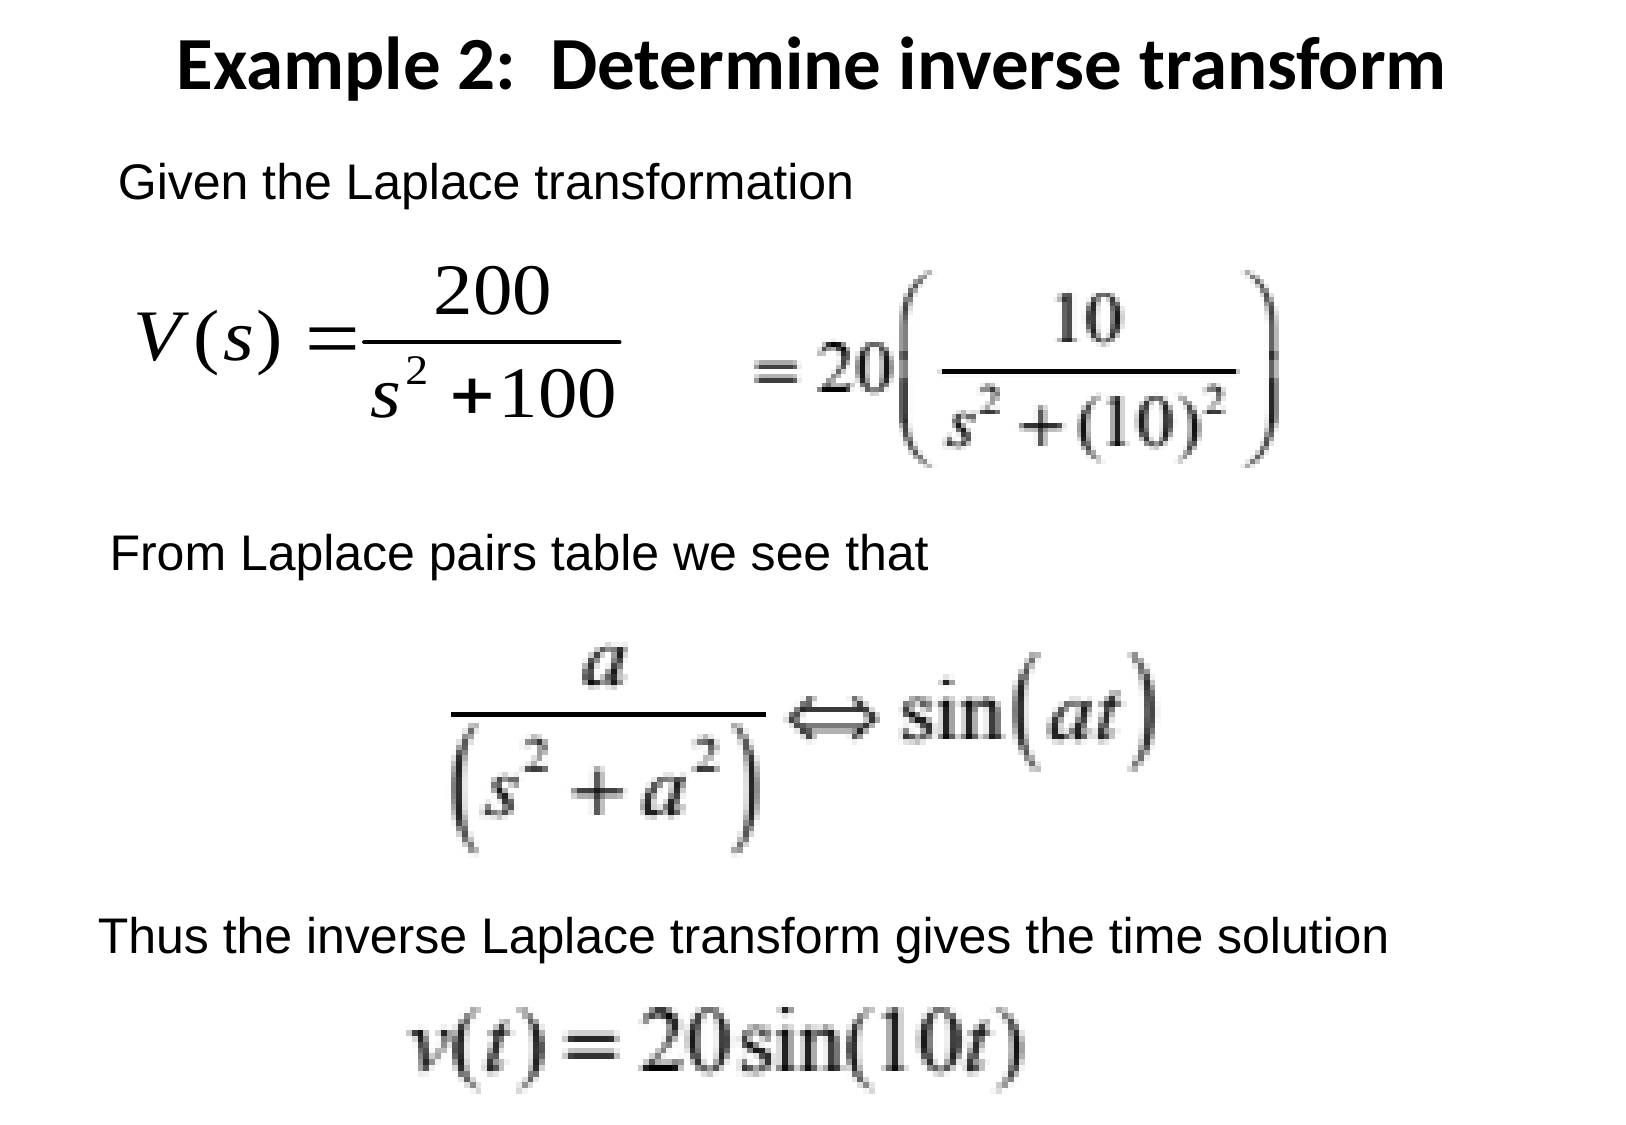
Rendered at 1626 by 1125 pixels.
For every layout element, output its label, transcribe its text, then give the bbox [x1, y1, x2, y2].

text_box Example 2: Determine inverse transform [0, 0, 1625, 119]
text_box Given the Laplace transformation [102, 142, 870, 218]
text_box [395, 989, 1032, 1101]
text_box From Laplace pairs table we see that [94, 513, 945, 588]
text_box Thus the inverse Laplace transform gives the time solution [82, 896, 1405, 972]
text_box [128, 245, 636, 434]
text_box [745, 257, 1280, 479]
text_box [433, 588, 1162, 865]
